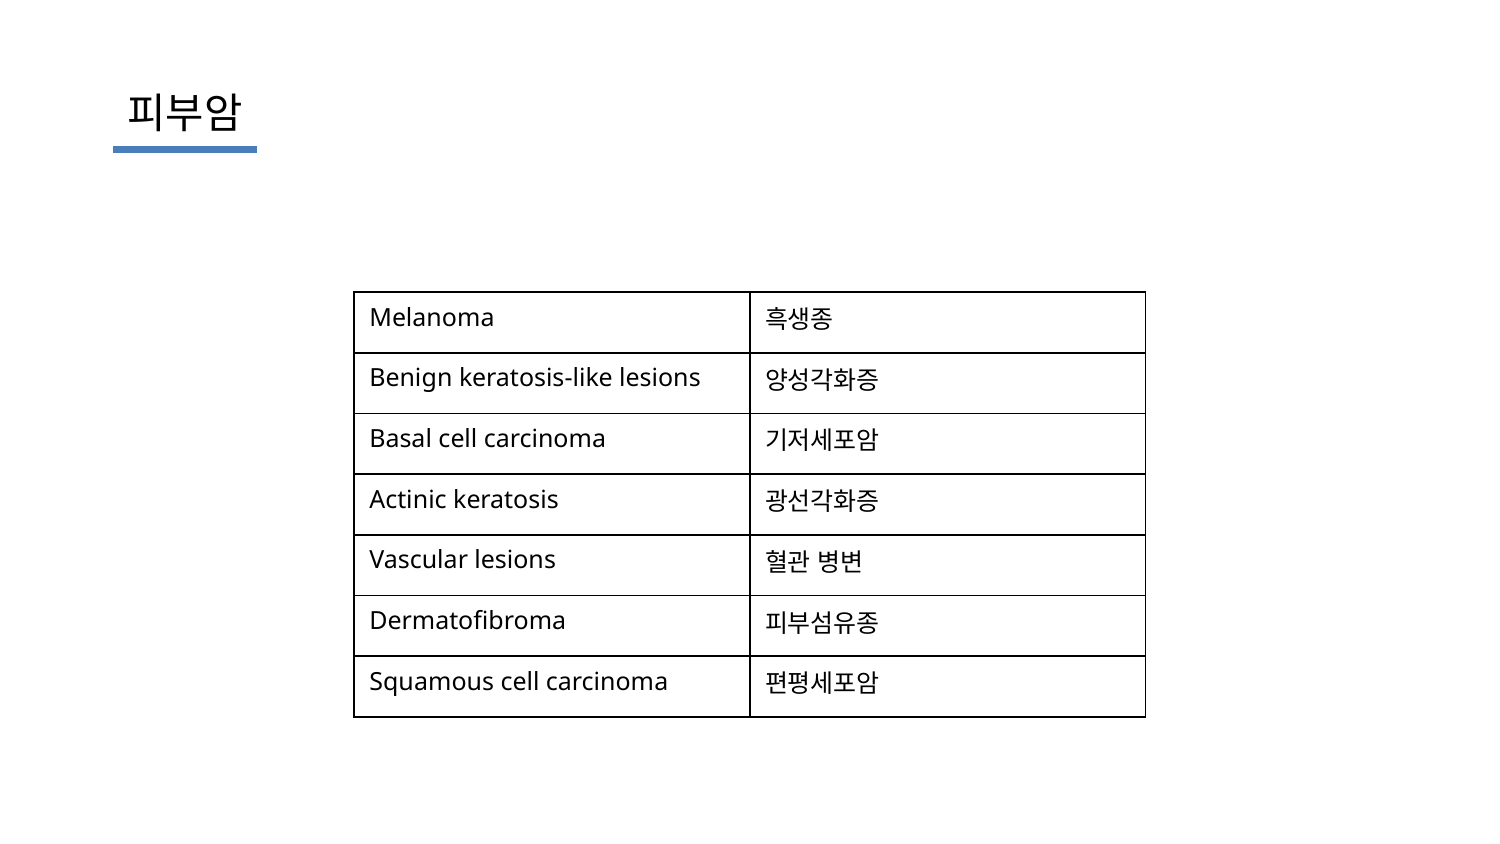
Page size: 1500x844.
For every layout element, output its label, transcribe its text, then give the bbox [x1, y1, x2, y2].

table_cell Squamous cell carcinoma [355, 657, 749, 716]
table_cell Actinic keratosis [355, 475, 749, 534]
table_cell Vascular lesions [355, 536, 749, 595]
table_cell 피부섬유종 [751, 596, 1145, 655]
table_cell 편평세포암 [751, 657, 1145, 716]
table_cell Basal cell carcinoma [355, 414, 749, 473]
table_header 흑생종 [751, 293, 1145, 352]
text_box 피부암 [113, 79, 258, 144]
table_cell Benign keratosis-like lesions [355, 354, 749, 413]
table_cell 광선각화증 [751, 475, 1145, 534]
table_cell Dermatofibroma [355, 596, 749, 655]
table_cell 양성각화증 [751, 354, 1145, 413]
table_cell 혈관 병변 [751, 536, 1145, 595]
table_header Melanoma [355, 293, 749, 352]
table_cell 기저세포암 [751, 414, 1145, 473]
